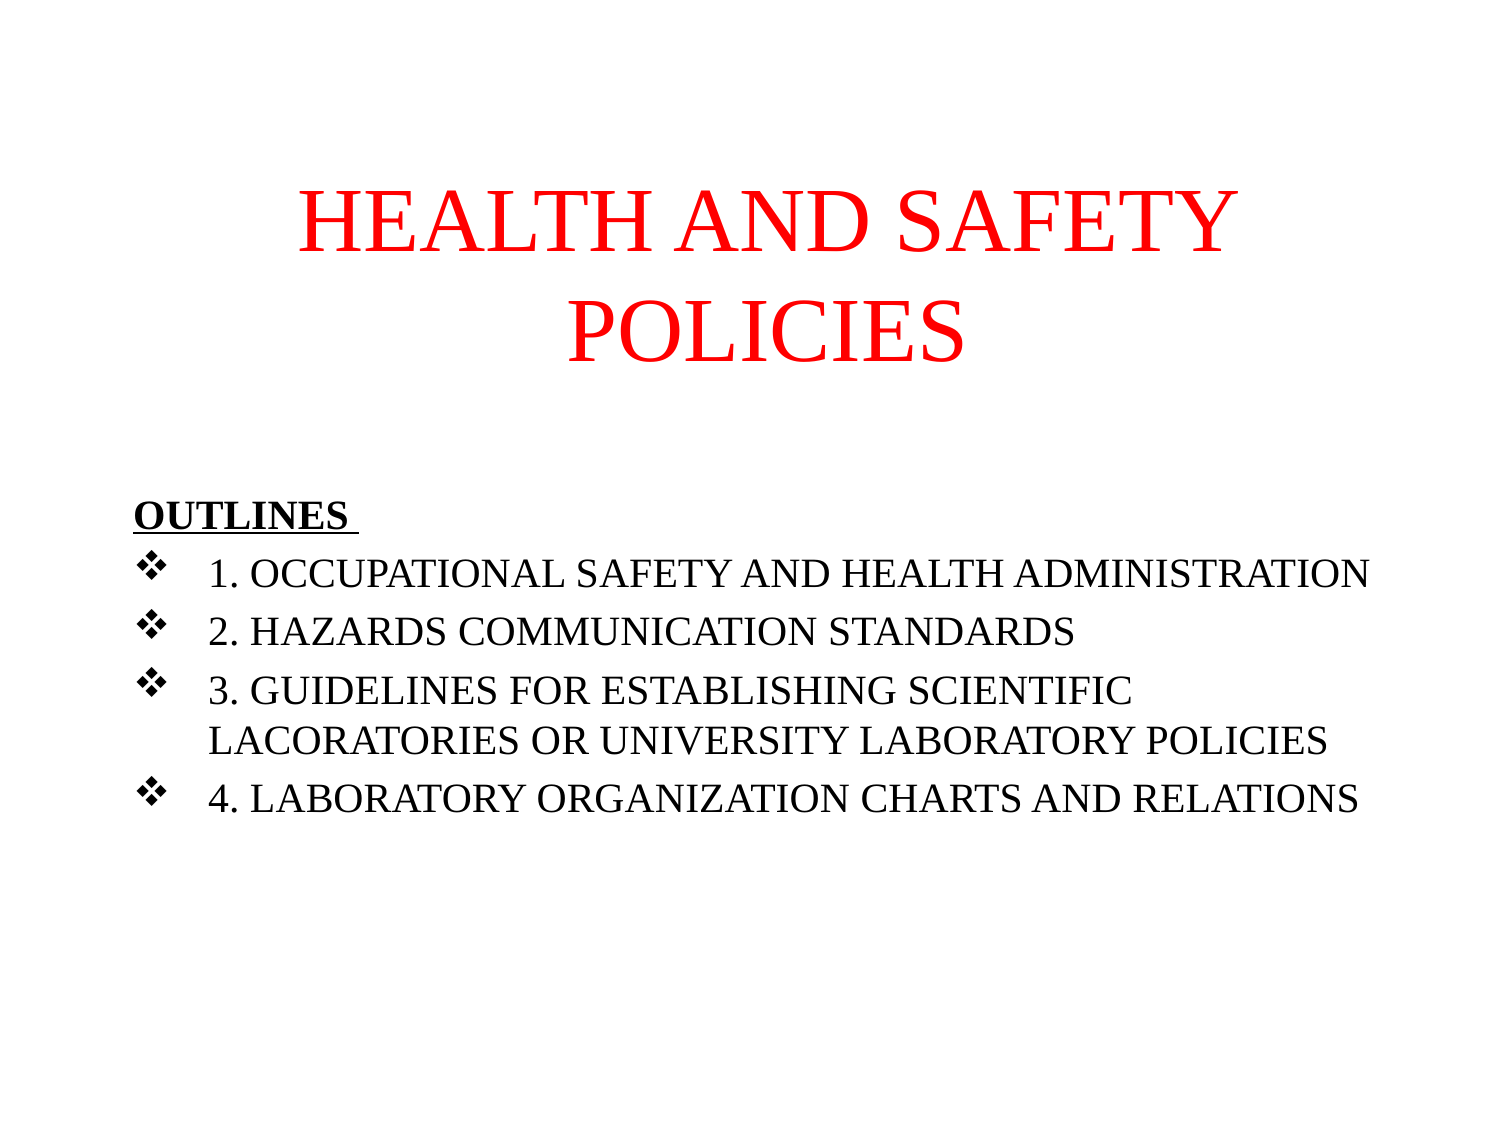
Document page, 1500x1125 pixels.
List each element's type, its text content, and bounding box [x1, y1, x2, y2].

subtitle OUTLINES 1. OCCUPATIONAL SAFETY AND HEALTH ADMINISTRATION 2. HAZARDS COMMUNICATION STANDARDS 3. GUIDELINES FOR ESTABLISHING SCIENTIFIC LACORATORIES OR UNIVERSITY LABORATORY POLICIES 4. LABORATORY ORGANIZATION CHARTS AND RELATIONS [118, 479, 1418, 1059]
title HEALTH AND SAFETY POLICIES [76, 149, 1459, 391]
